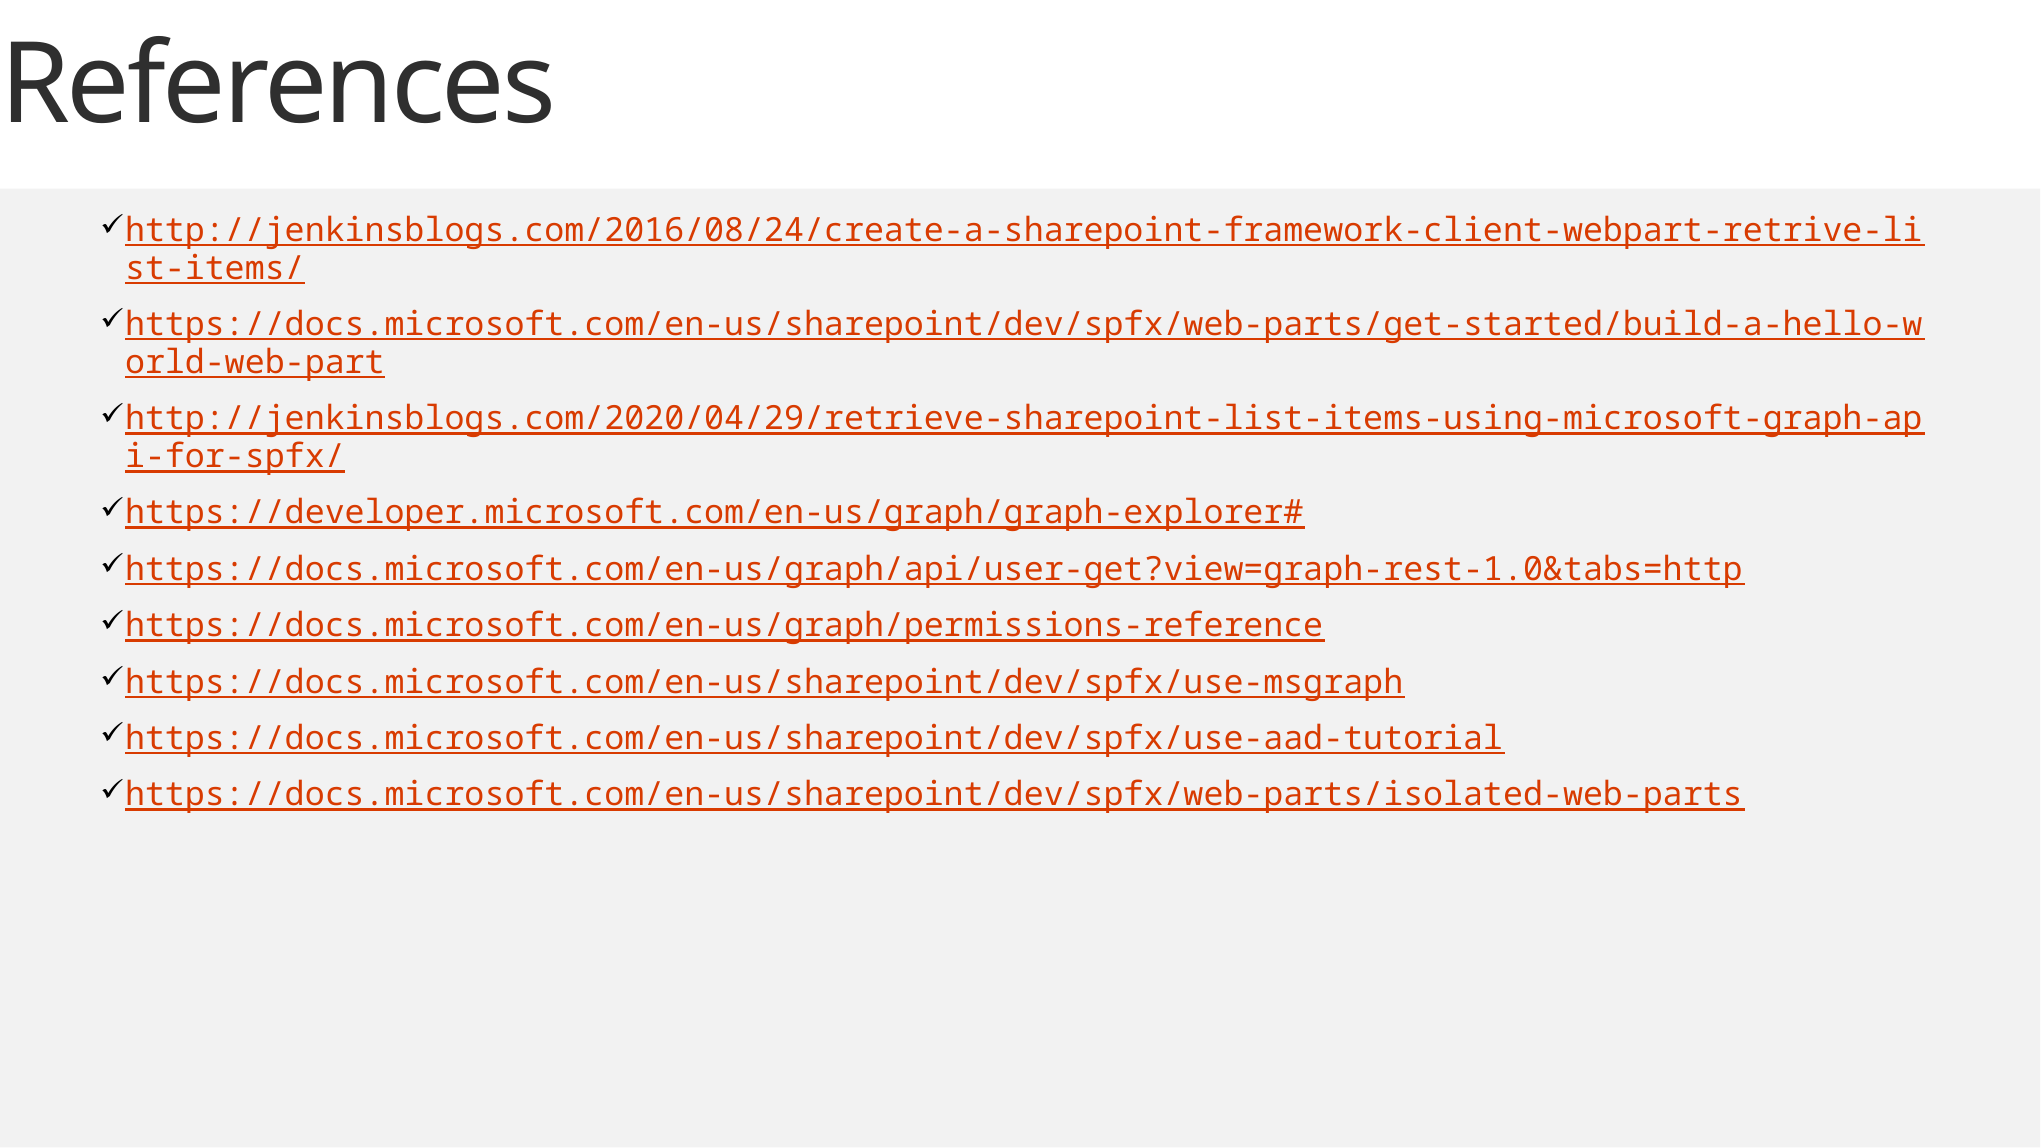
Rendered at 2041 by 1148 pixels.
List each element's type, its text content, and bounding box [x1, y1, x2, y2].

list http://jenkinsblogs.com/2016/08/24/create-a-sharepoint-framework-client-webpart-retrive-list-items/ https://docs.microsoft.com/en-us/sharepoint/dev/spfx/web-parts/get-started/build-a-hello-world-web-part http://jenkinsblogs.com/2020/04/29/retrieve-sharepoint-list-items-using-microsoft-graph-api-for-spfx/ https://developer.microsoft.com/en-us/graph/graph-explorer# https://docs.microsoft.com/en-us/graph/api/user-get?view=graph-rest-1.0&tabs=http https://docs.microsoft.com/en-us/graph/permissions-reference https://docs.microsoft.com/en-us/sharepoint/dev/spfx/use-msgraph https://docs.microsoft.com/en-us/sharepoint/dev/spfx/use-aad-tutorial https://docs.microsoft.com/en-us/sharepoint/dev/spfx/web-parts/isolated-web-parts [76, 188, 1969, 822]
text_box [0, 188, 2041, 1148]
title References [0, 25, 1892, 149]
